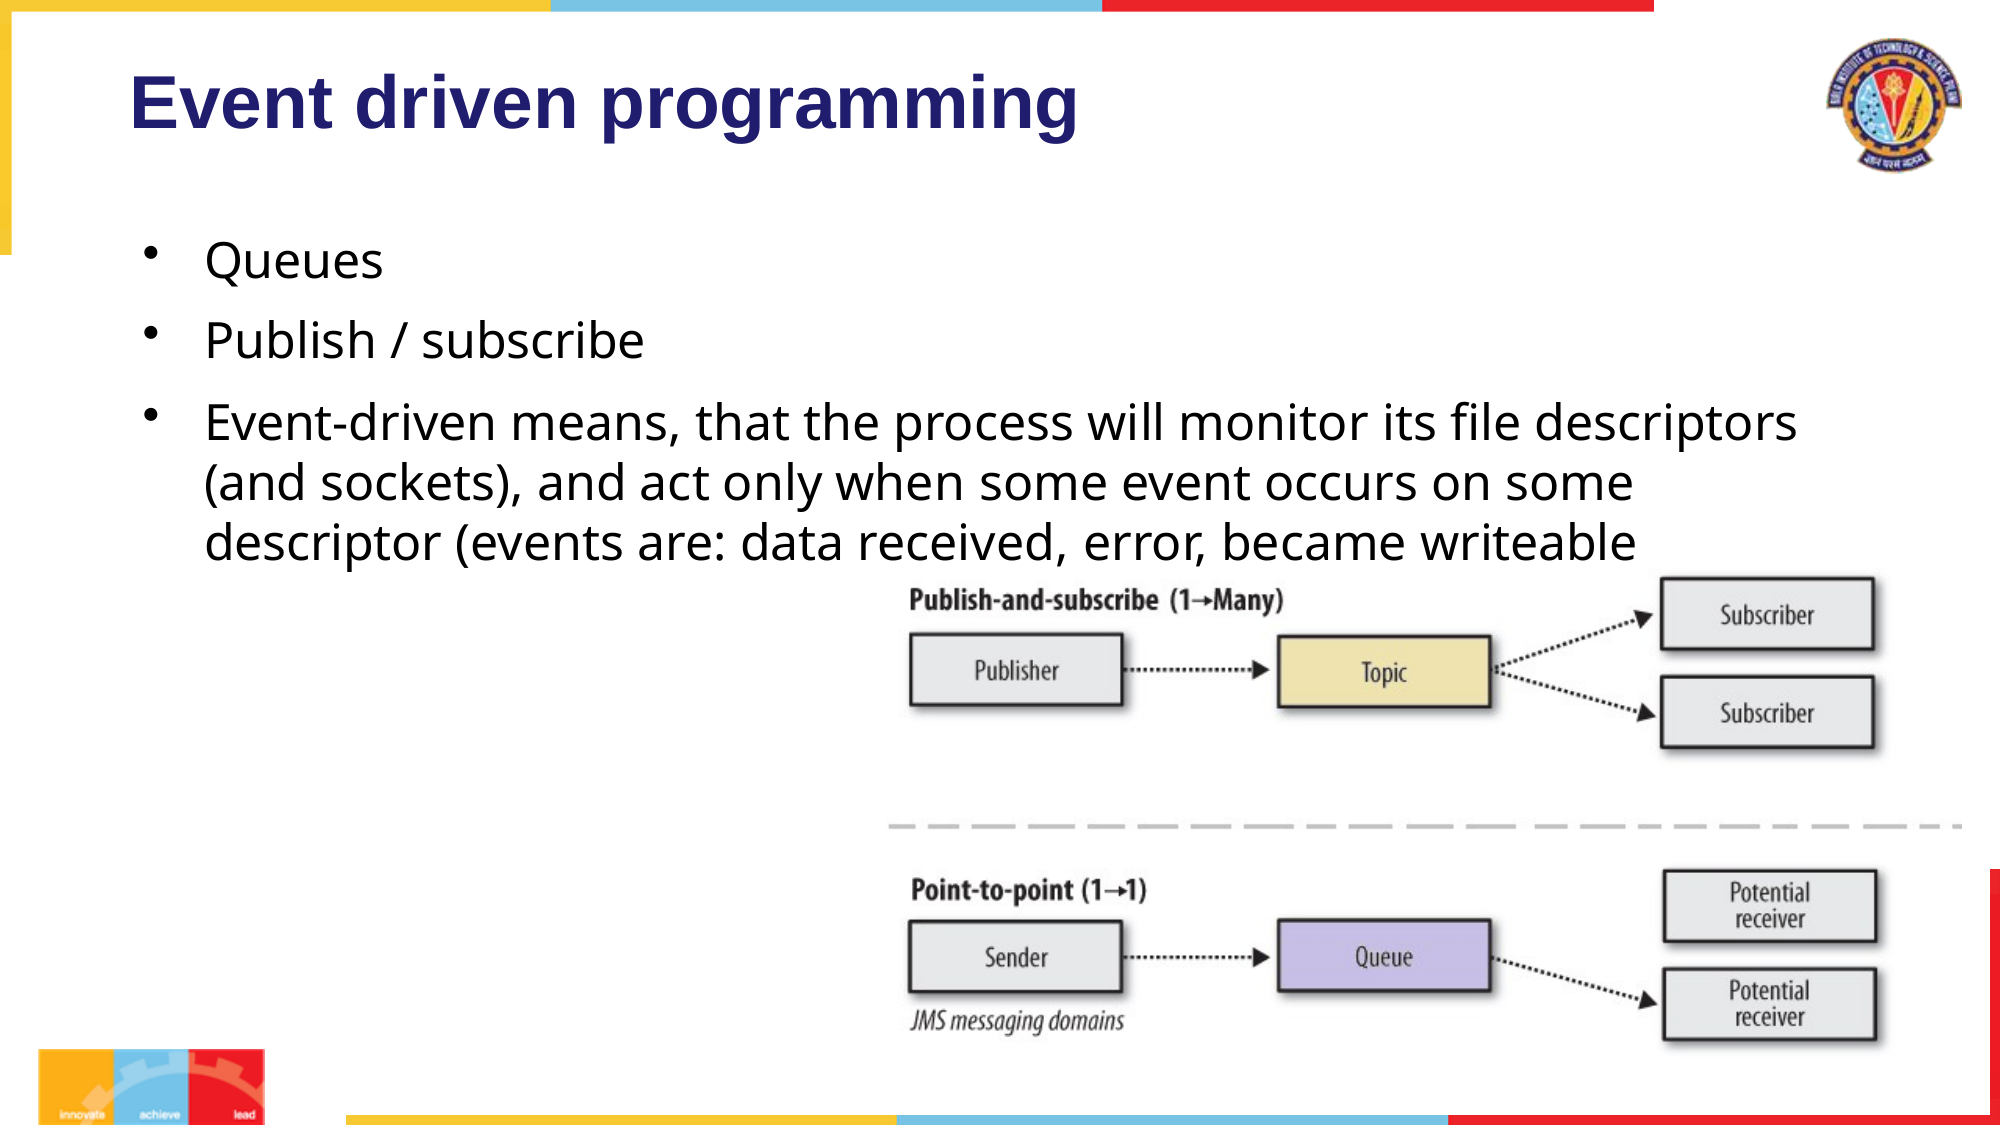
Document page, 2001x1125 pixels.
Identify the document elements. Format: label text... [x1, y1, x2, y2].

picture [346, 869, 2000, 1125]
picture [38, 1049, 265, 1125]
picture [1873, 38, 1962, 174]
text_box Queues Publish / subscribe Event-driven means, that the process will monitor its file descriptors (and sockets), and act only when some event occurs on some descriptor (events are: data received, error, became writeable [140, 206, 1812, 571]
picture [886, 568, 1962, 1059]
title Event driven programming [127, 21, 1873, 242]
picture [0, 0, 1654, 255]
